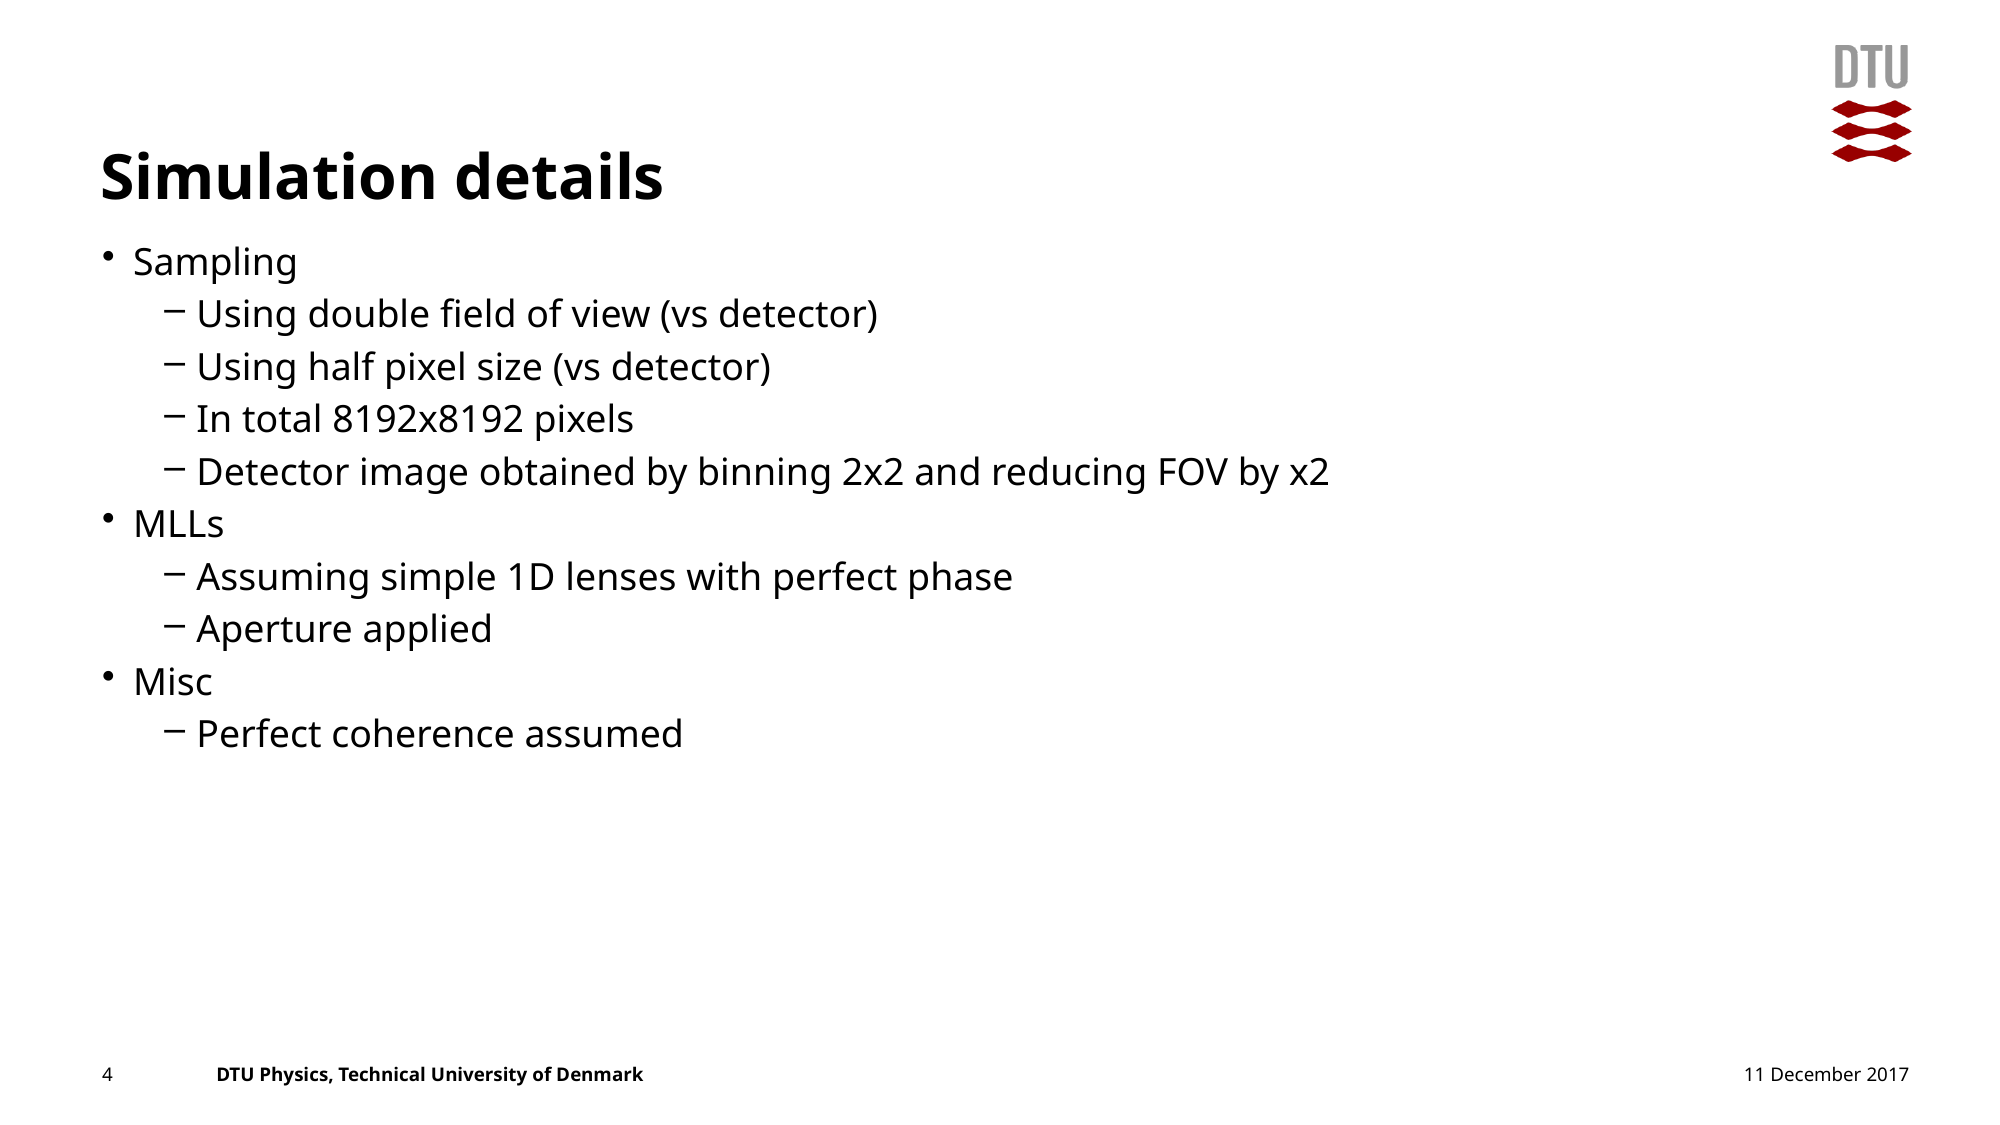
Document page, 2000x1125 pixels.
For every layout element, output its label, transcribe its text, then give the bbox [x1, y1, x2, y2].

list Sampling Using double field of view (vs detector) Using half pixel size (vs detector) In total 8192x8192 pixels Detector image obtained by binning 2x2 and reducing FOV by x2 MLLs Assuming simple 1D lenses with perfect phase Aperture applied Misc Perfect coherence assumed [102, 237, 1910, 1025]
title Simulation details [100, 24, 1834, 212]
picture [1834, 45, 1912, 162]
slide_number 4 [102, 1062, 201, 1113]
